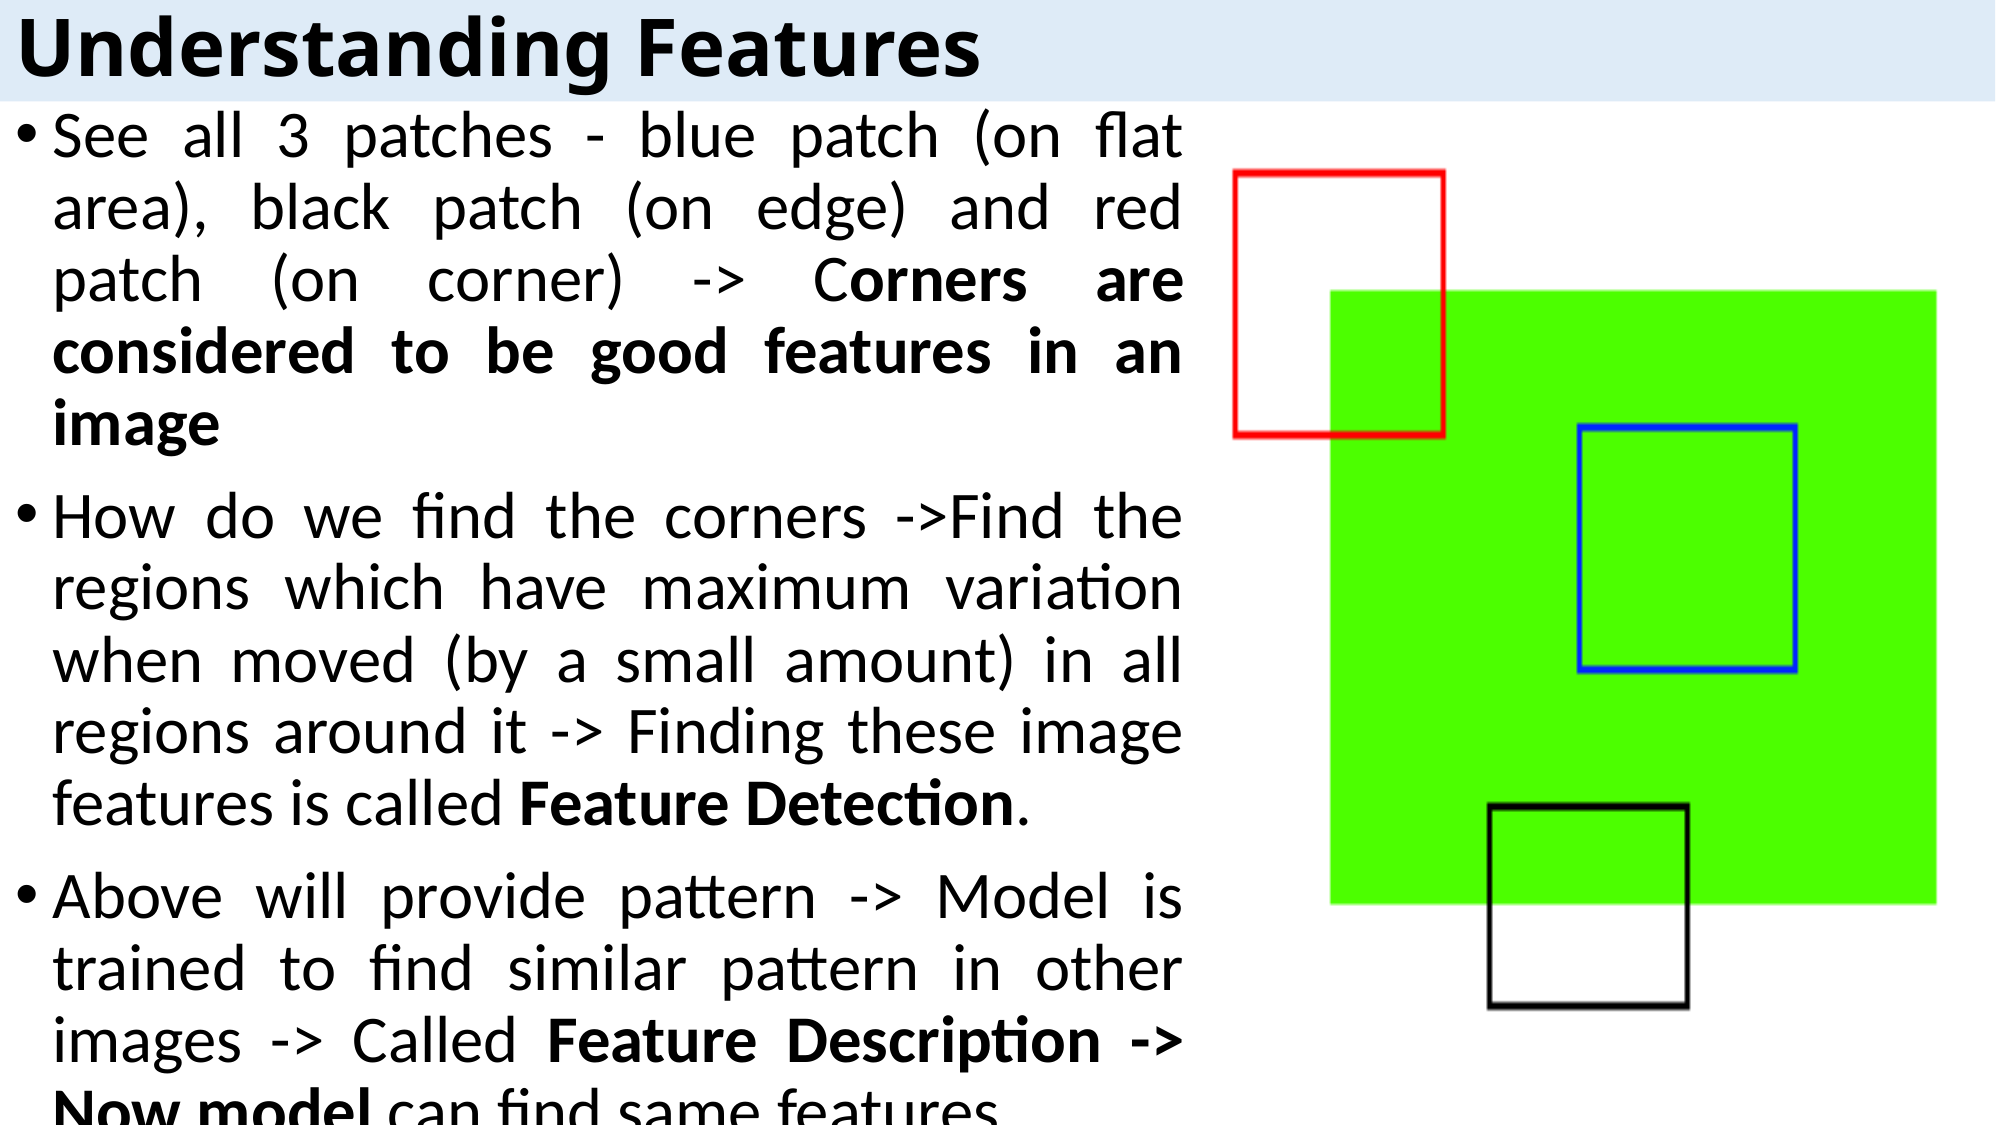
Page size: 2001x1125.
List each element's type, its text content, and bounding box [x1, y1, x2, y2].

list See all 3 patches - blue patch (on flat area), black patch (on edge) and red patch (on corner) -> Corners are considered to be good features in an image How do we find the corners ->Find the regions which have maximum variation when moved (by a small amount) in all regions around it -> Finding these image features is called Feature Detection. Above will provide pattern -> Model is trained to find similar pattern in other images -> Called Feature Description -> Now model can find same features [0, 92, 1200, 1125]
title Understanding Features [0, 0, 1996, 102]
picture [1199, 112, 1999, 1074]
